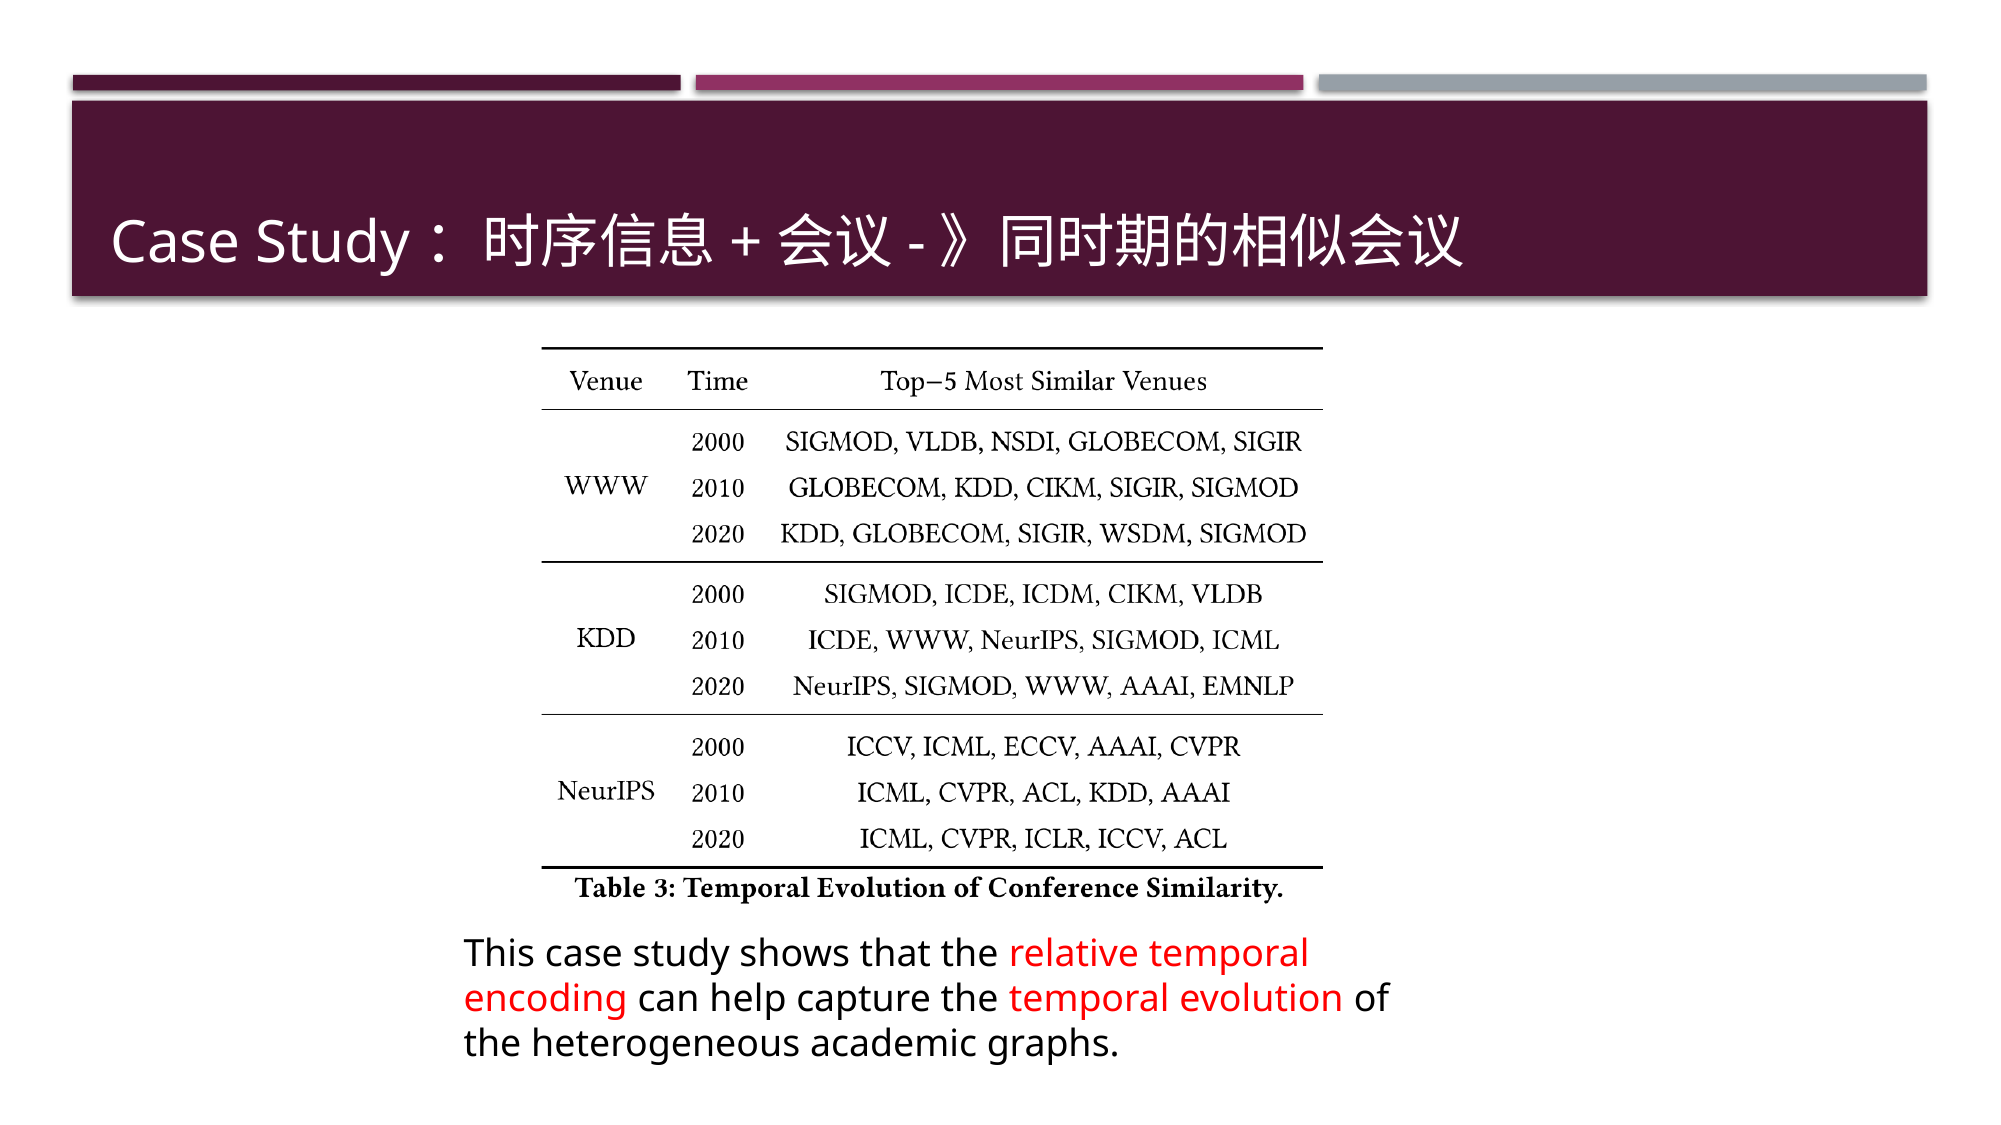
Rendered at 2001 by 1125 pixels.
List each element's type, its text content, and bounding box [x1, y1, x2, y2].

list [525, 317, 1343, 923]
title Case Study：时序信息+会议-》同时期的相似会议 [95, 115, 1905, 282]
text_box ﻿This case study shows that the relative temporal encoding can help capture the temporal evolution of the heterogeneous academic graphs. [448, 921, 1449, 1072]
